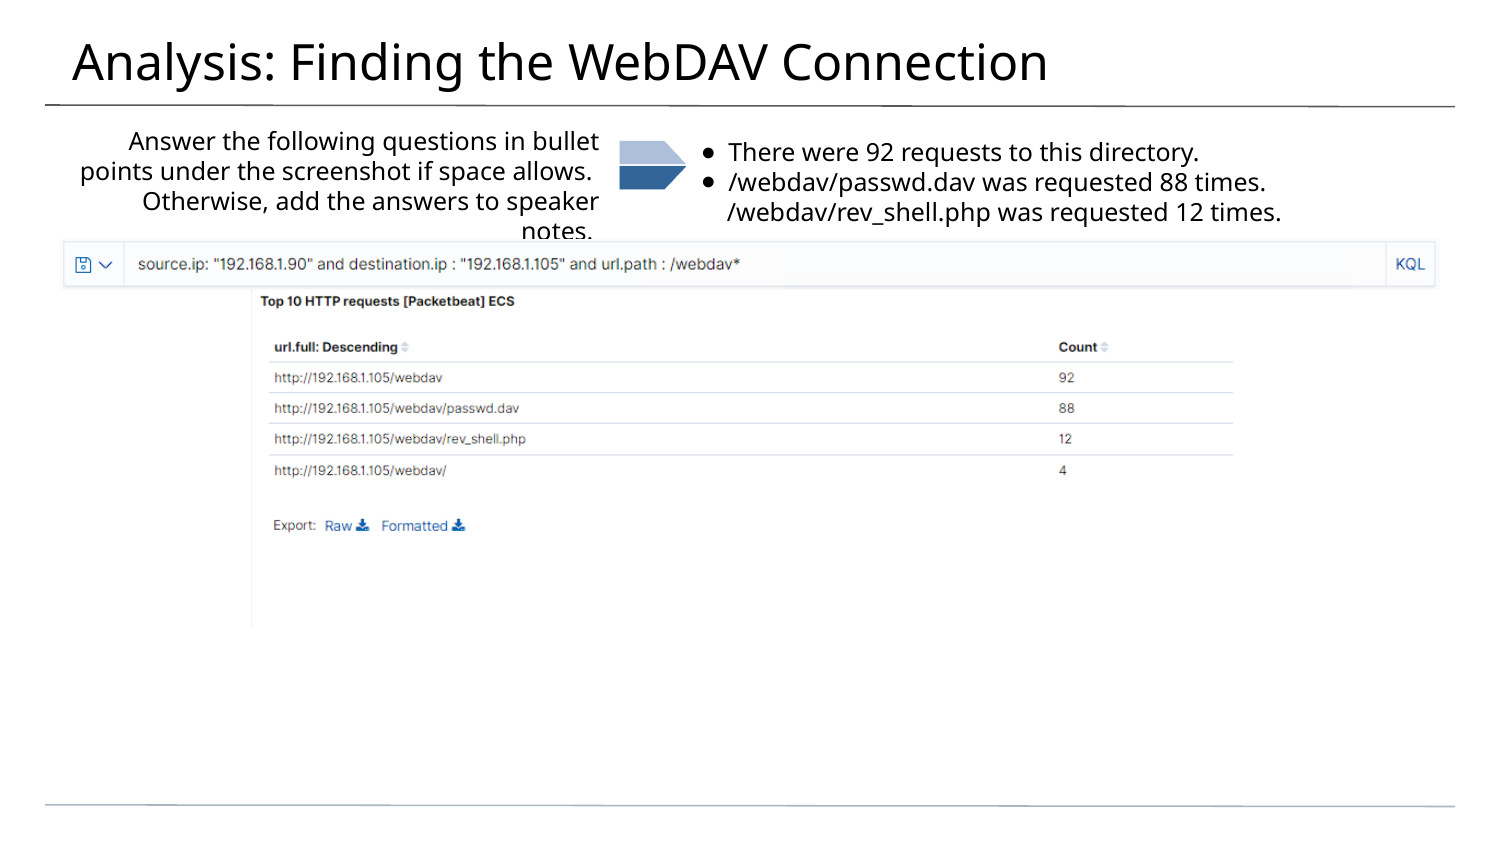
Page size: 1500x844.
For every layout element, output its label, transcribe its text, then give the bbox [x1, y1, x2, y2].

picture [59, 239, 1440, 626]
picture [616, 136, 687, 192]
subtitle There were 92 requests to this directory. /webdav/passwd.dav was requested 88 times. /webdav/rev_shell.php was requested 12 times. [600, 121, 1500, 281]
subtitle Answer the following questions in bullet points under the screenshot if space allows. Otherwise, add the answers to speaker notes. [0, 110, 675, 320]
title Analysis: Finding the WebDAV Connection [0, 0, 1500, 88]
